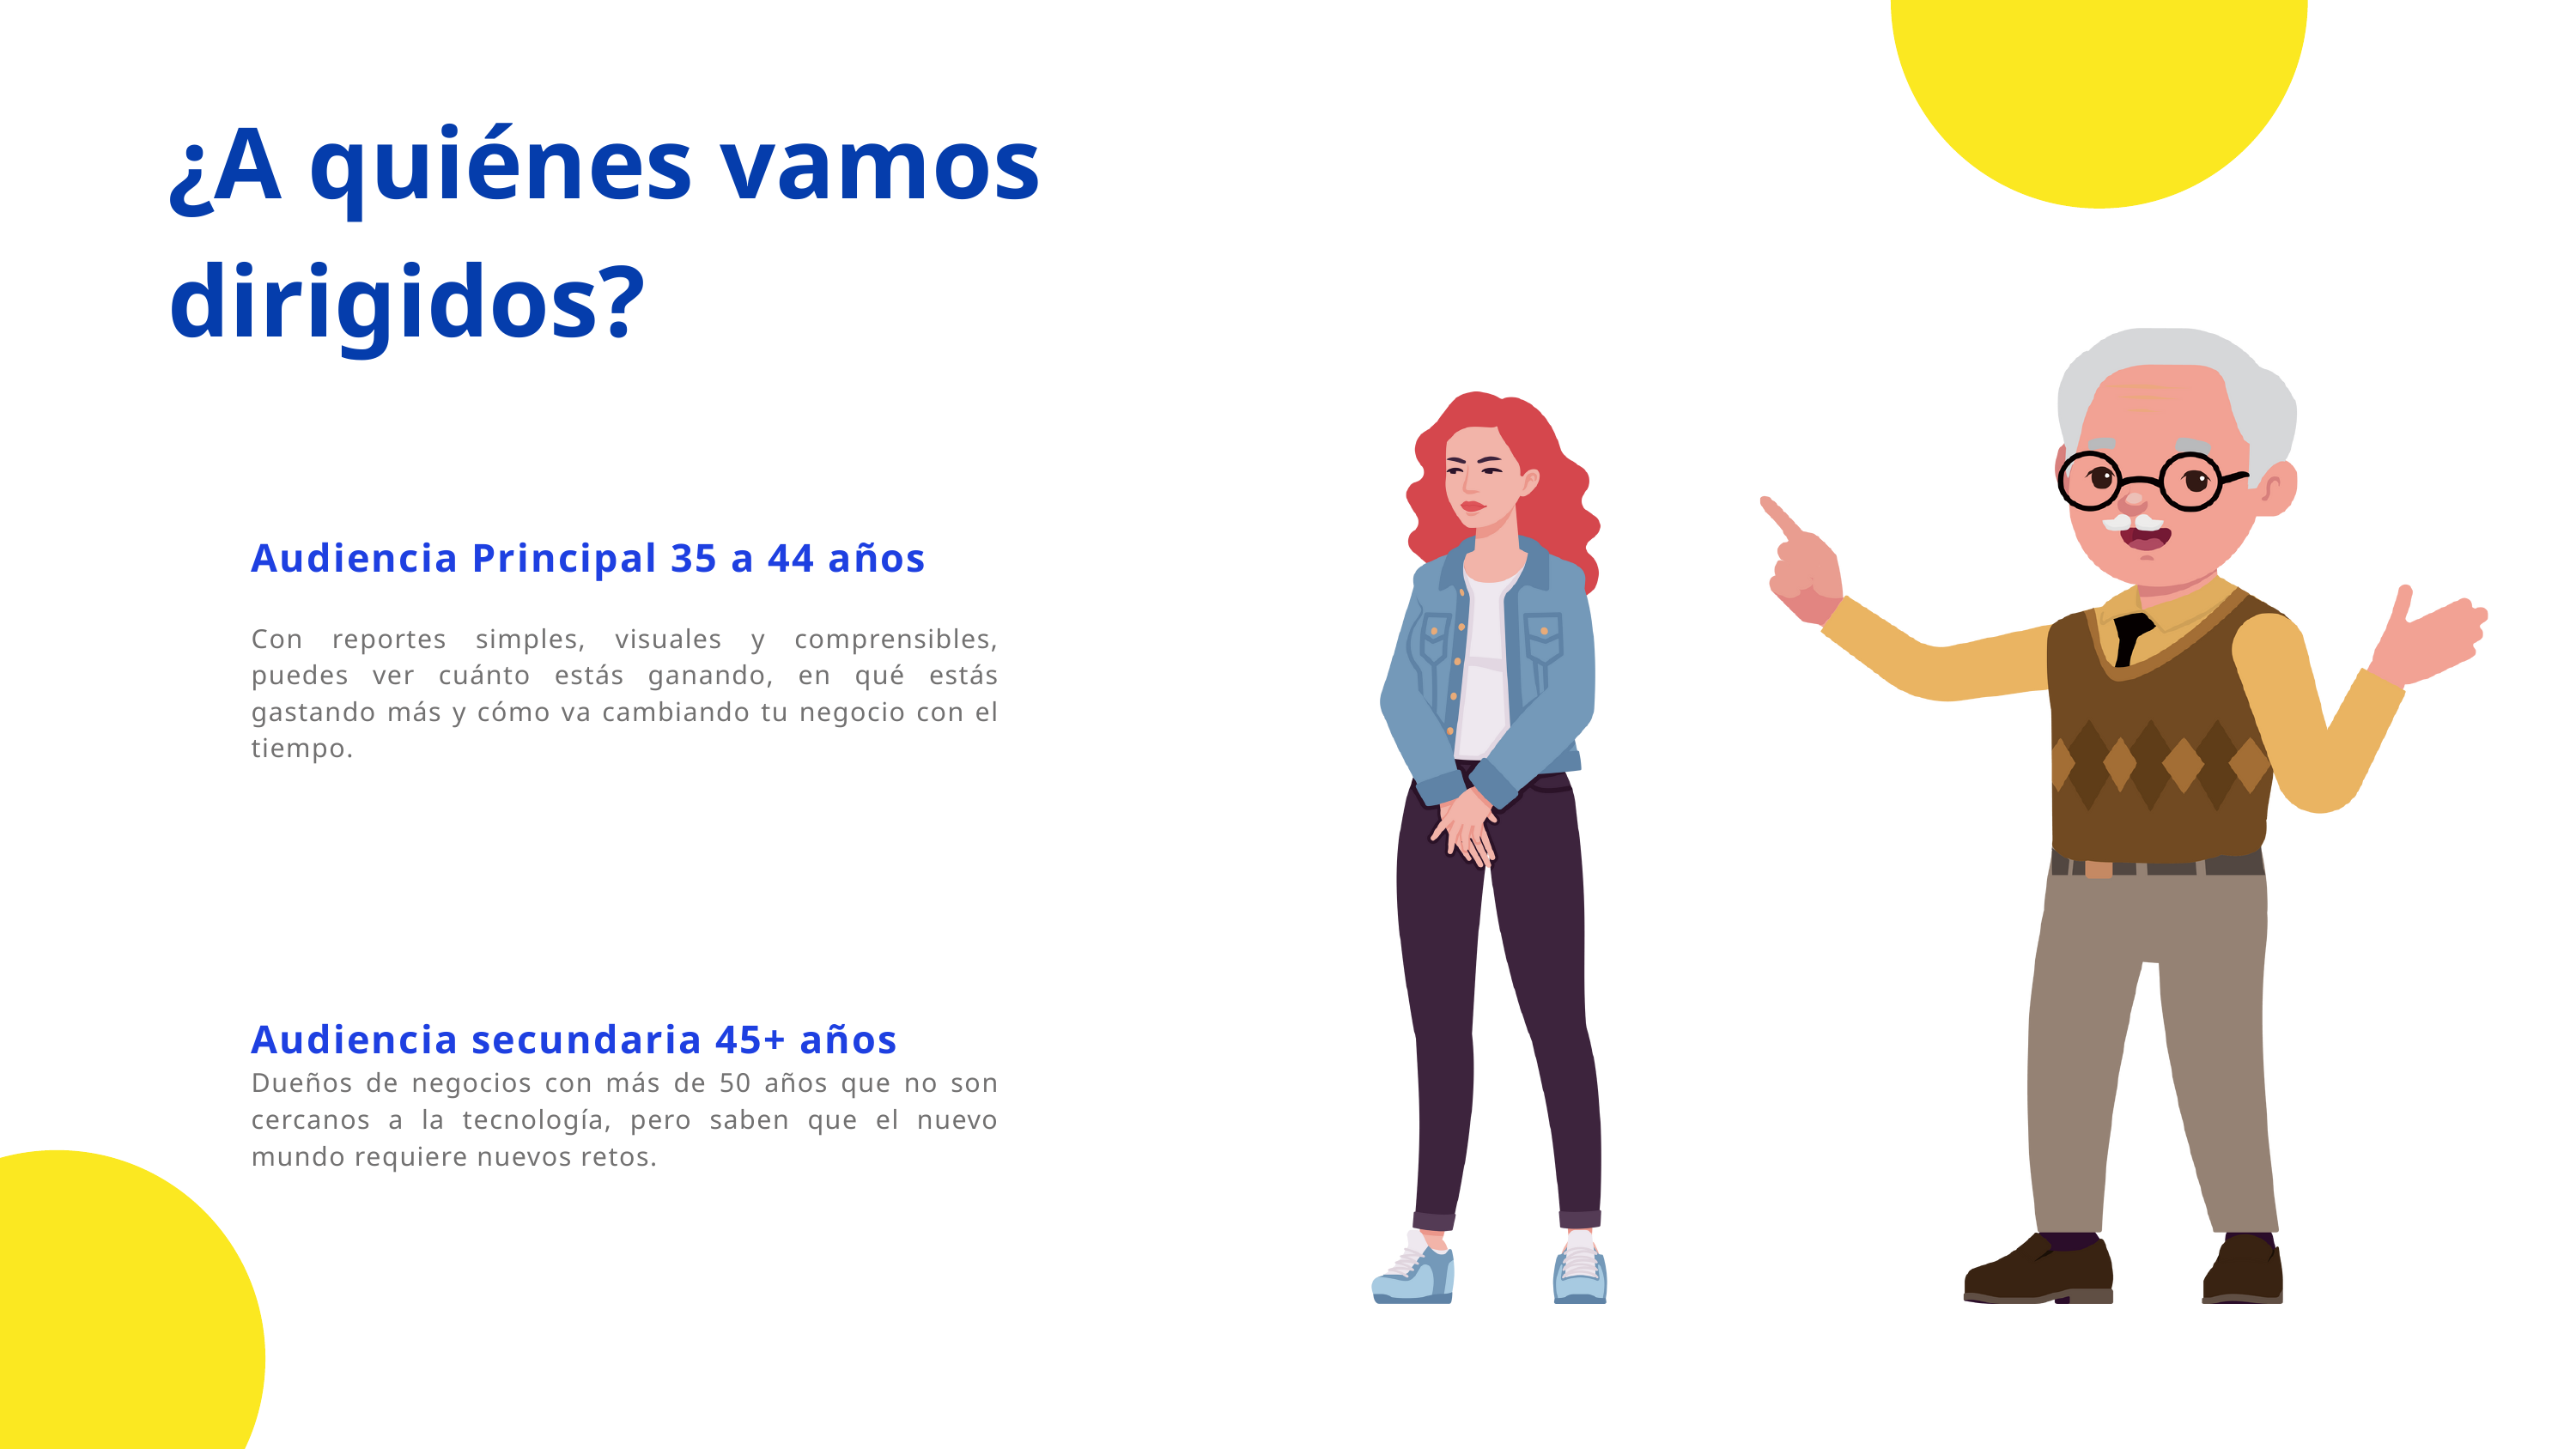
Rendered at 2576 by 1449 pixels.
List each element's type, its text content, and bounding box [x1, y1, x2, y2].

text_box [1371, 391, 1607, 1304]
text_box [1890, 0, 2308, 209]
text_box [0, 1149, 266, 1449]
text_box Audiencia Principal 35 a 44 años Con reportes simples, visuales y comprensibles, puedes ver cuánto estás ganando, en qué estás gastando más y cómo va cambiando tu negocio con el tiempo. [251, 525, 1001, 836]
text_box Audiencia secundaria 45+ años Dueños de negocios con más de 50 años que no son cercanos a la tecnología, pero saben que el nuevo mundo requiere nuevos retos. [251, 1007, 1001, 1208]
text_box ¿A quiénes vamos dirigidos? [167, 81, 1051, 357]
text_box [1759, 328, 2488, 1304]
